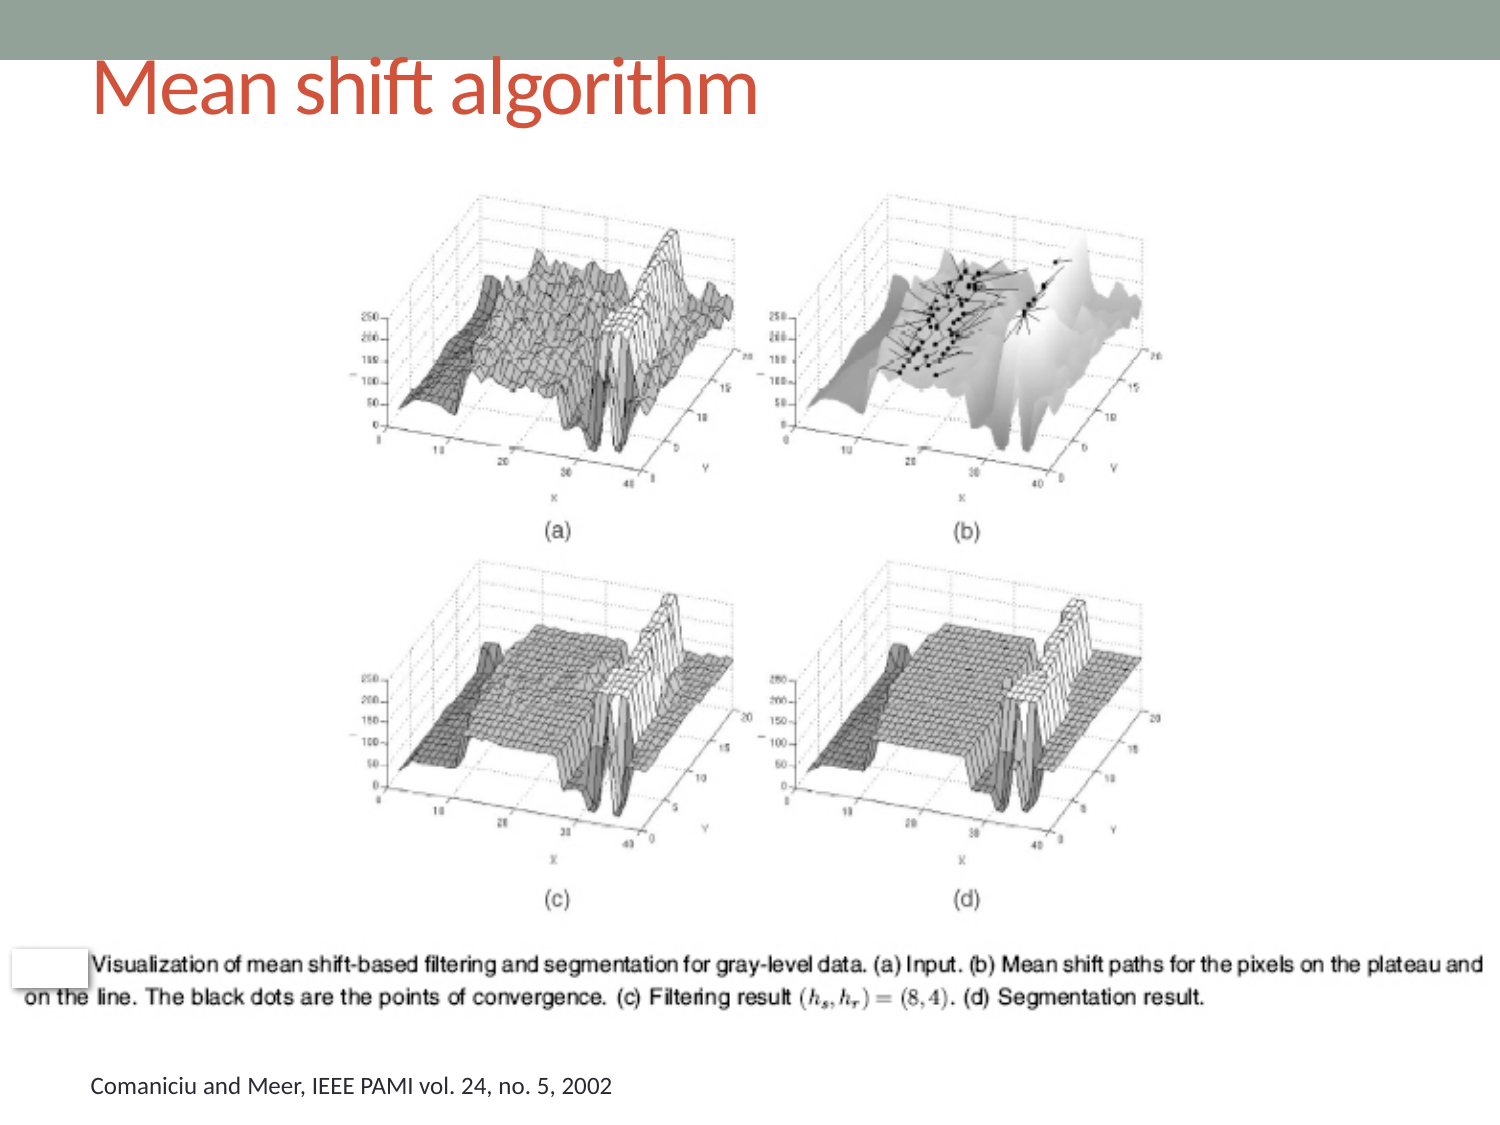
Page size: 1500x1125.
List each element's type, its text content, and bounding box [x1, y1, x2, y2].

text_box Comaniciu and Meer, IEEE PAMI vol. 24, no. 5, 2002 [75, 1062, 629, 1108]
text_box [0, 174, 1500, 1028]
text_box Mean shift algorithm [74, 0, 1425, 163]
